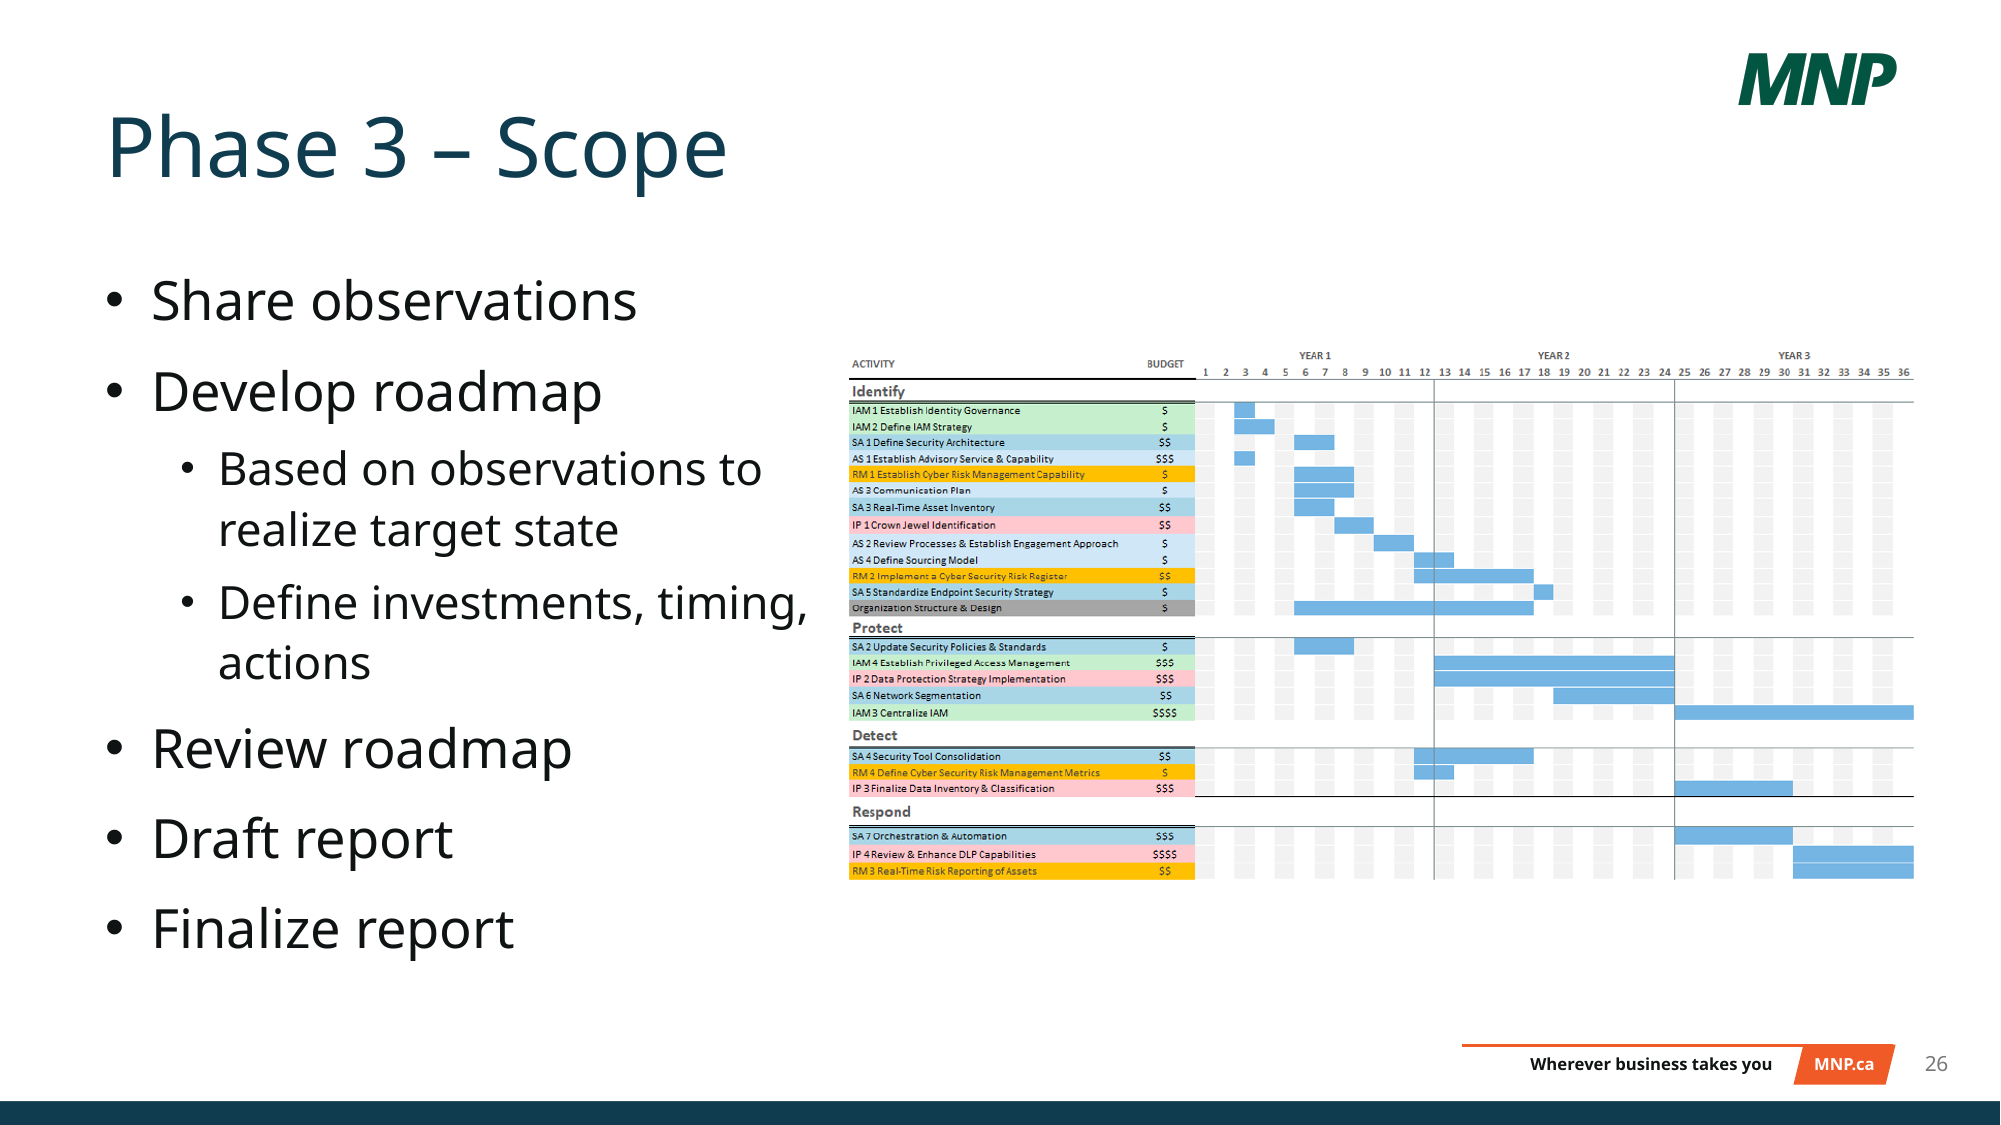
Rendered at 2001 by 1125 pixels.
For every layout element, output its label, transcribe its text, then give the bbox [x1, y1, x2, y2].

picture [843, 349, 1927, 891]
slide_number 26 [1895, 1043, 1978, 1085]
picture [1733, 48, 1905, 109]
title Phase 3 – Scope [105, 105, 1896, 197]
list Share observations Develop roadmap Based on observations to realize target state Define investments, timing, actions Review roadmap Draft report Finalize report [105, 260, 815, 1024]
